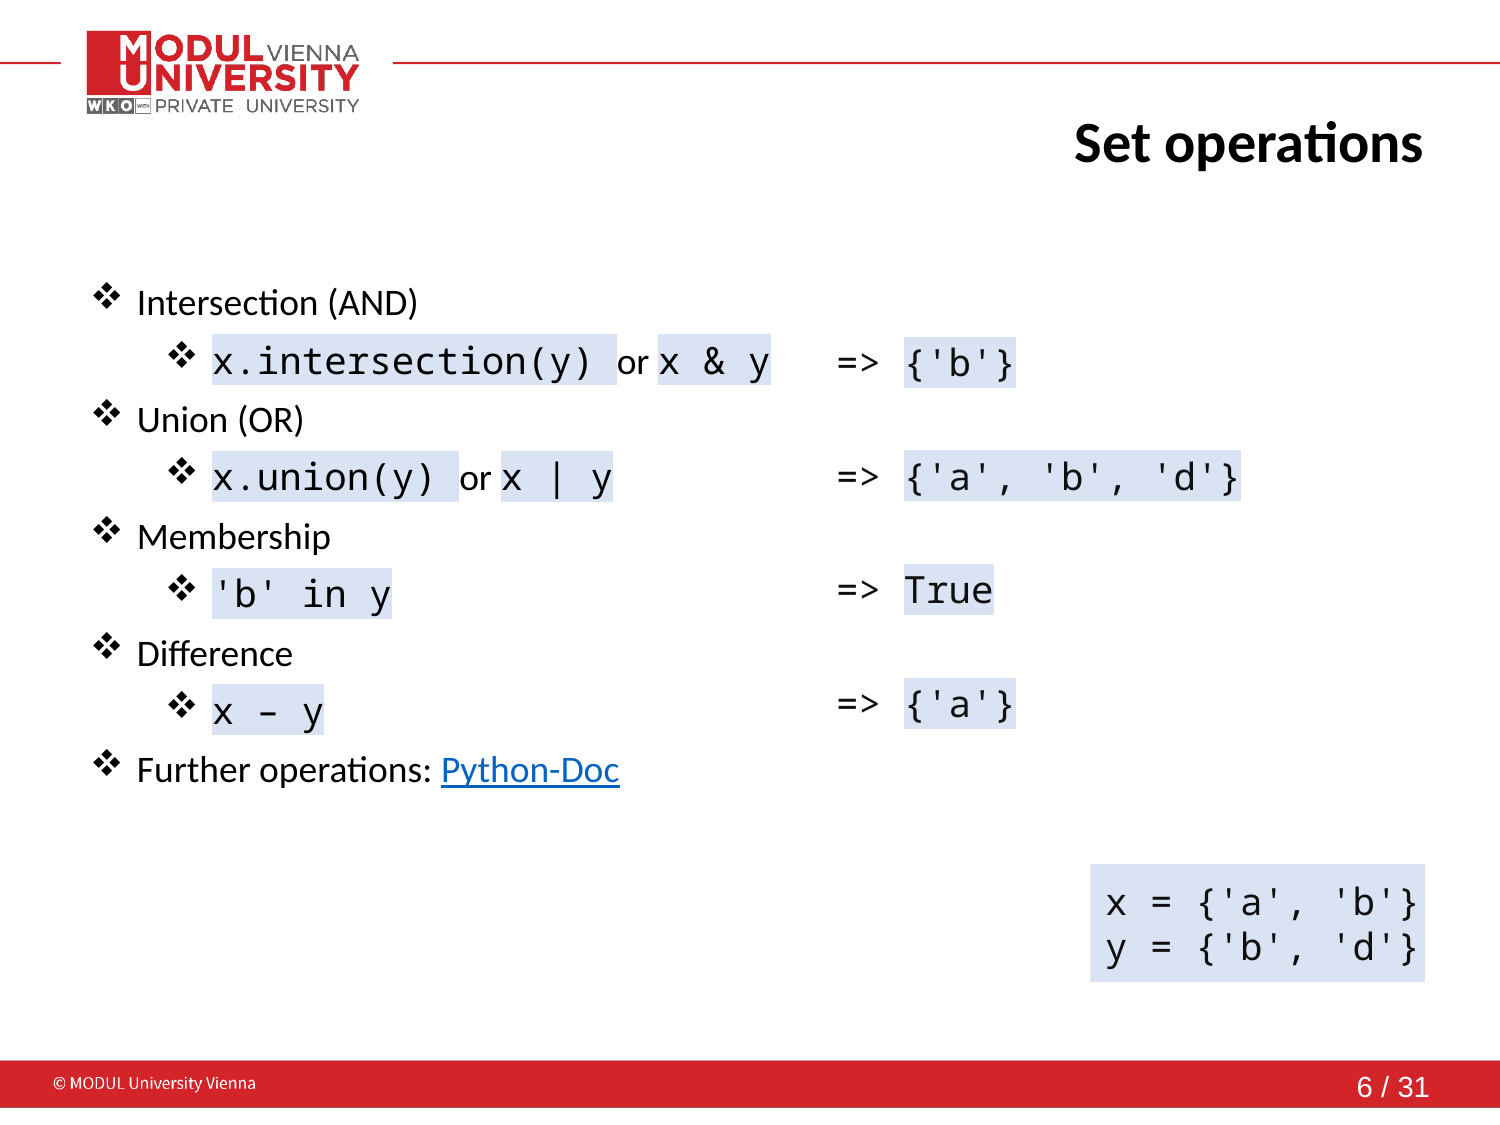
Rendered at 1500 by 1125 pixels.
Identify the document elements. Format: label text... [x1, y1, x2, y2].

list Intersection (AND) x.intersection(y) or x & y Union (OR) x.union(y) or x | y Membership 'b' in y Difference x – y Further operations: Python-Doc [75, 263, 1425, 833]
text_box x = {'a', 'b'} y = {'b', 'd'} [1090, 864, 1425, 983]
text_box => {'b'} => {'a', 'b', 'd'} => True => {'a'} [769, 282, 1249, 805]
picture [0, 0, 1500, 1125]
title Set operations [51, 45, 1439, 233]
